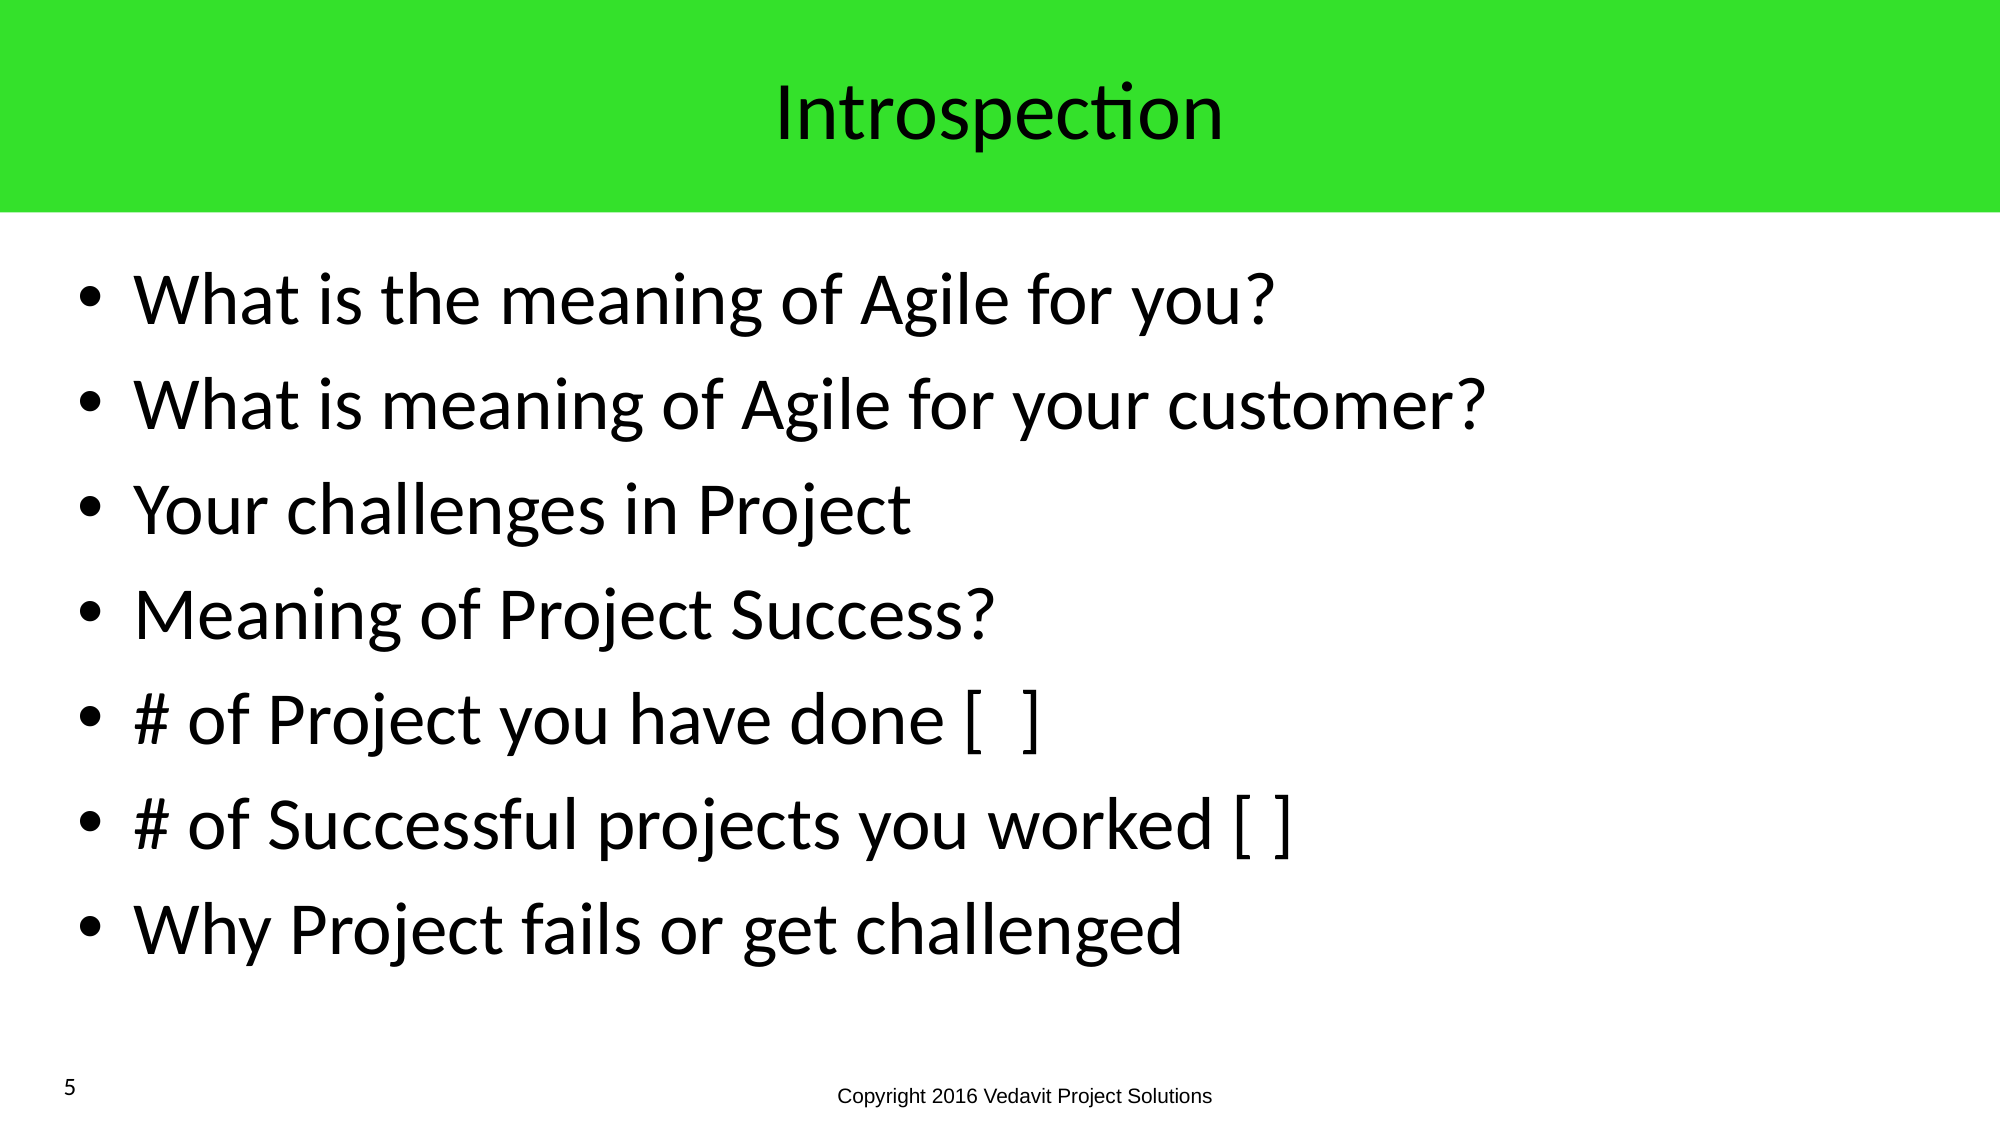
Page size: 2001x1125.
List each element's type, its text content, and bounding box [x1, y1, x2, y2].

list What is the meaning of Agile for you? What is meaning of Agile for your customer? Your challenges in Project Meaning of Project Success? # of Project you have done [ ] # of Successful projects you worked [ ] Why Project fails or get challenged [62, 137, 1938, 1013]
slide_number 5 [3, 1055, 137, 1116]
title Introspection [0, 0, 2000, 213]
